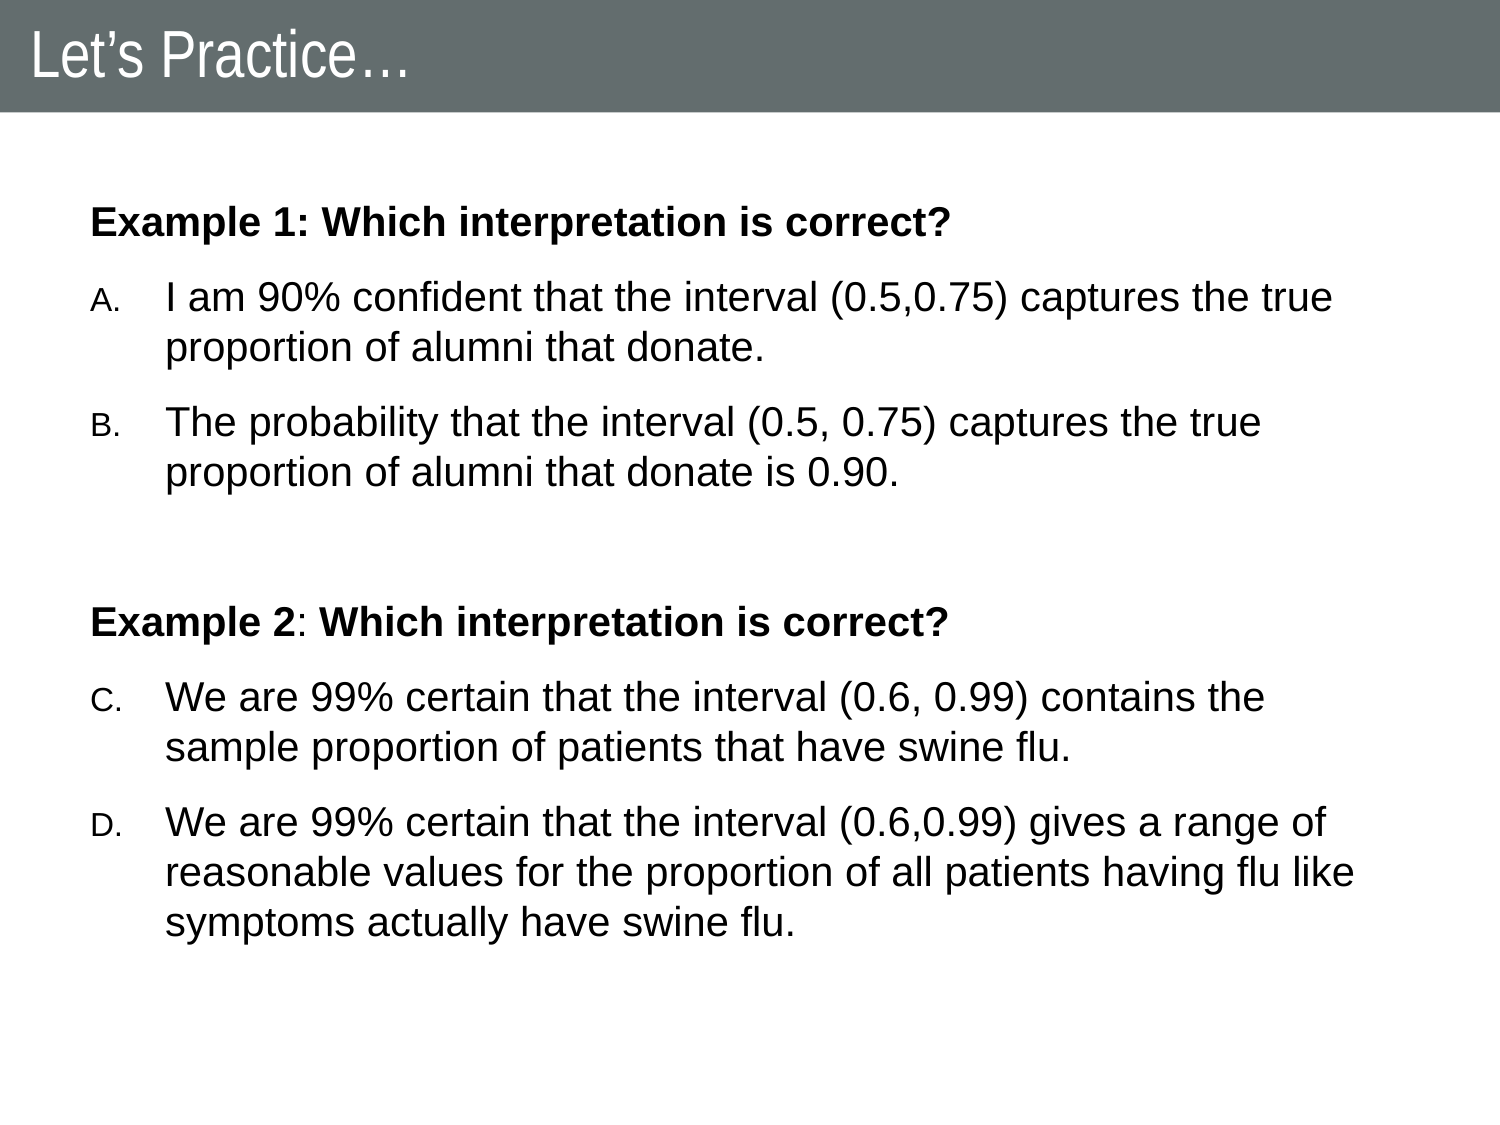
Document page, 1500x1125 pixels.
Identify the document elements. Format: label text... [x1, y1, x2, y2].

title Let’s Practice… [0, 0, 1500, 117]
list Example 1: Which interpretation is correct? I am 90% confident that the interval (0.5,0.75) captures the true proportion of alumni that donate. The probability that the interval (0.5, 0.75) captures the true proportion of alumni that donate is 0.90. Example 2: Which interpretation is correct? We are 99% certain that the interval (0.6, 0.99) contains the sample proportion of patients that have swine flu. We are 99% certain that the interval (0.6,0.99) gives a range of reasonable values for the proportion of all patients having flu like symptoms actually have swine flu. [74, 187, 1426, 1006]
